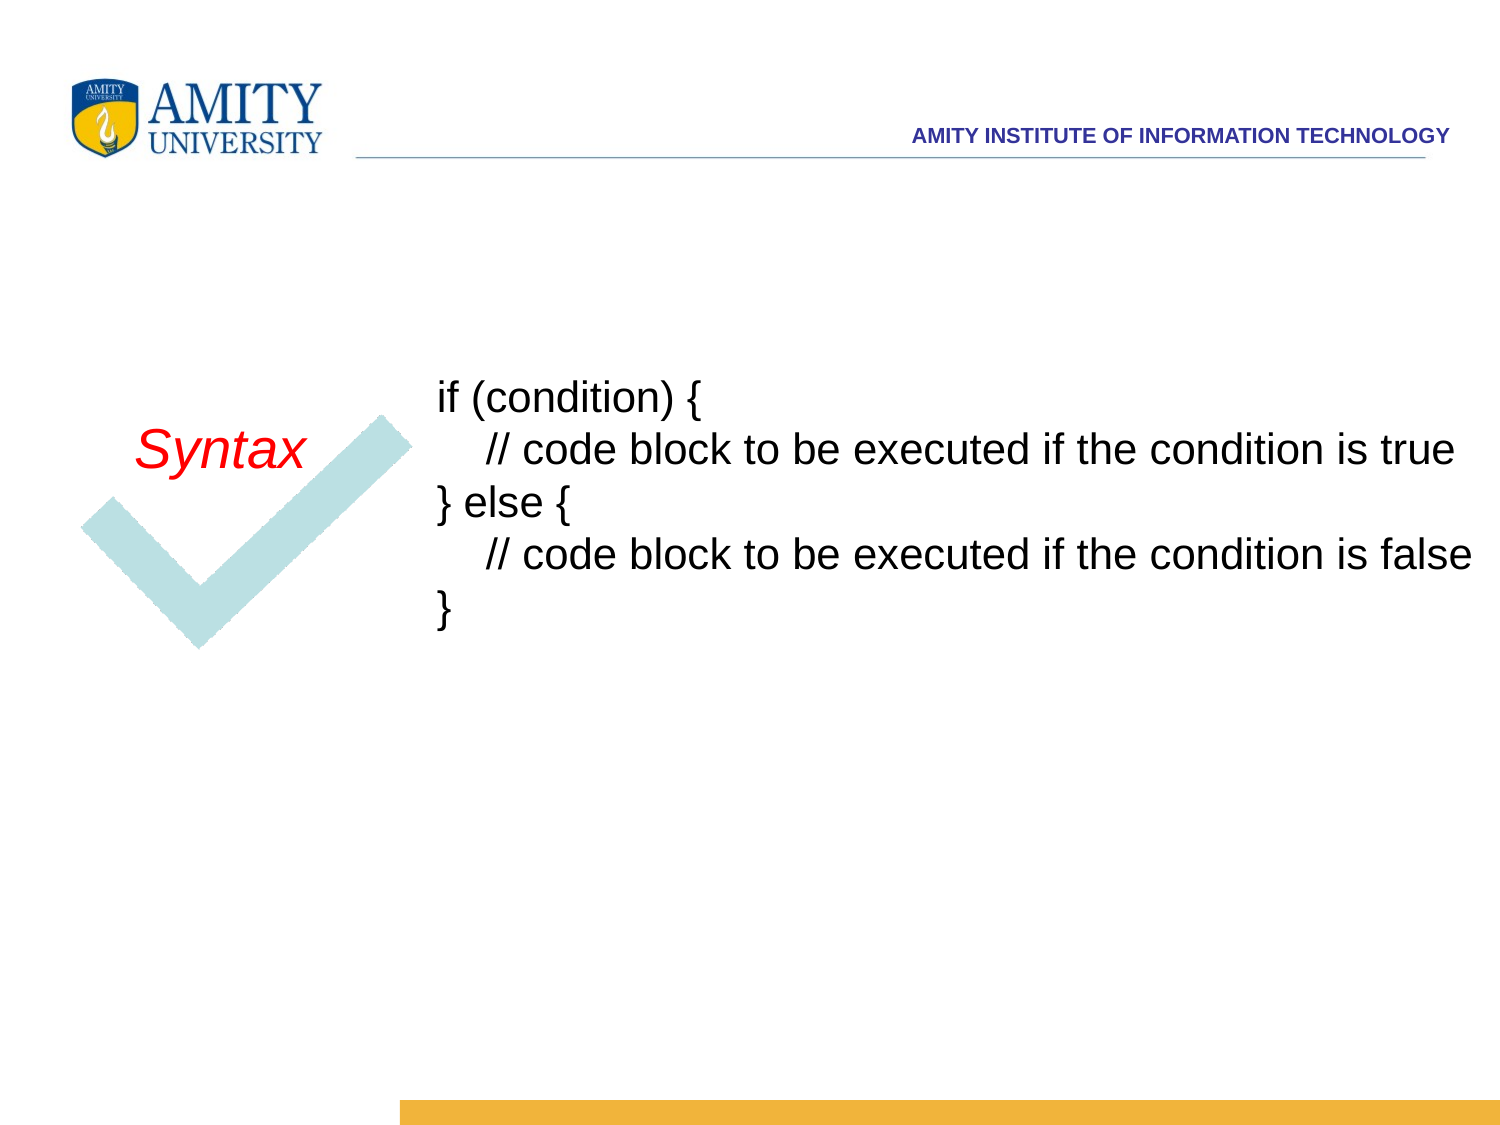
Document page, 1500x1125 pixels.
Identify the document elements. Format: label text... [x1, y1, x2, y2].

picture [76, 360, 416, 701]
text_box if (condition) { // code block to be executed if the condition is true } else { // code block to be executed if the condition is false } [422, 360, 1500, 639]
picture [0, 0, 1500, 188]
